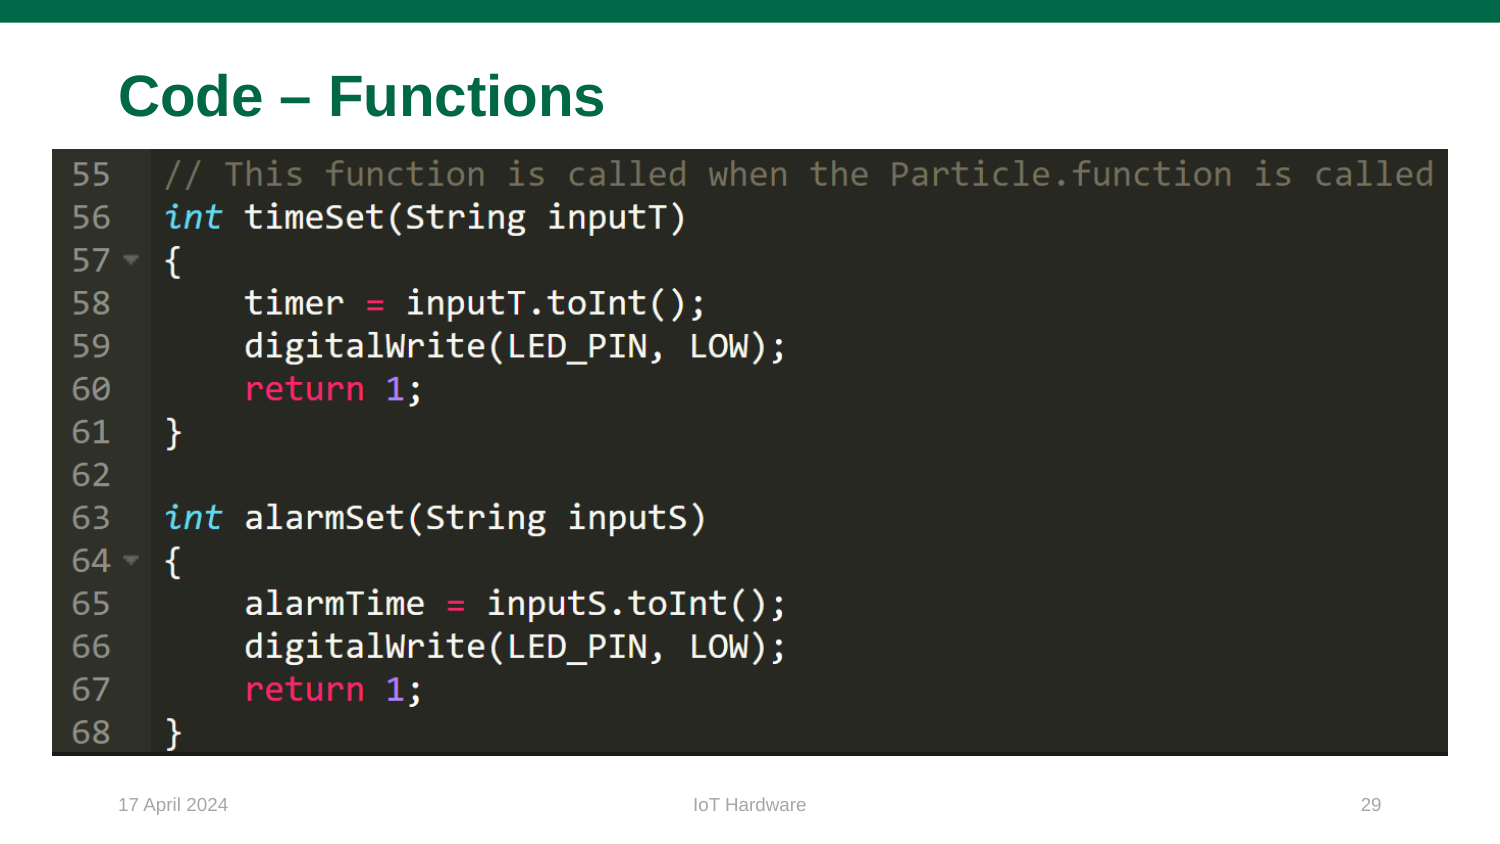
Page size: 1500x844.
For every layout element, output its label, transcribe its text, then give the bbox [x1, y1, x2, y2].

list [103, 756, 1397, 760]
picture [51, 149, 1448, 756]
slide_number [103, 782, 328, 827]
title Code – Functions [103, 44, 1397, 149]
footer IoT Hardware [345, 781, 1155, 827]
slide_number <number> [1171, 782, 1397, 827]
